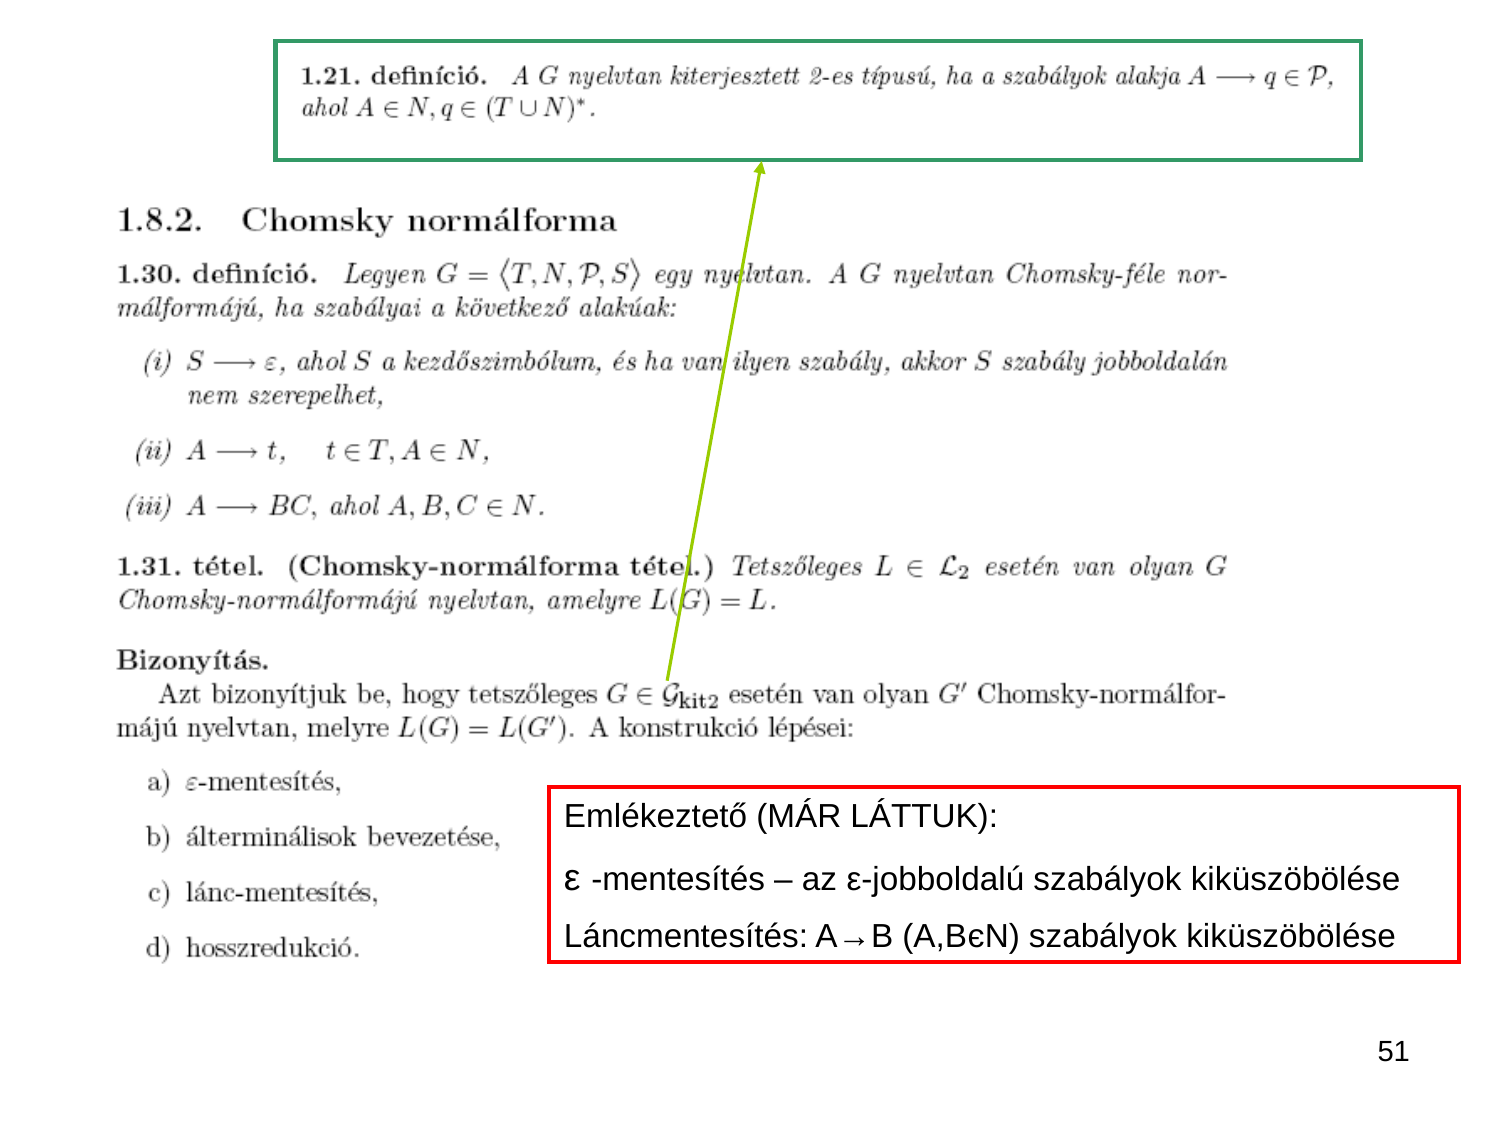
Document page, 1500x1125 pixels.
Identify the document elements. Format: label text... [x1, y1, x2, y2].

picture [99, 196, 1306, 974]
slide_number 51 [1074, 1024, 1426, 1103]
text_box Emlékeztető (MÁR LÁTTUK): ε -mentesítés – az ε-jobboldalú szabályok kiküszöbölése Láncmentesítés: A→B (A,BєN) szabályok kiküszöbölése [1309, 786, 1459, 962]
text_box [753, 168, 766, 194]
picture [277, 42, 1359, 159]
